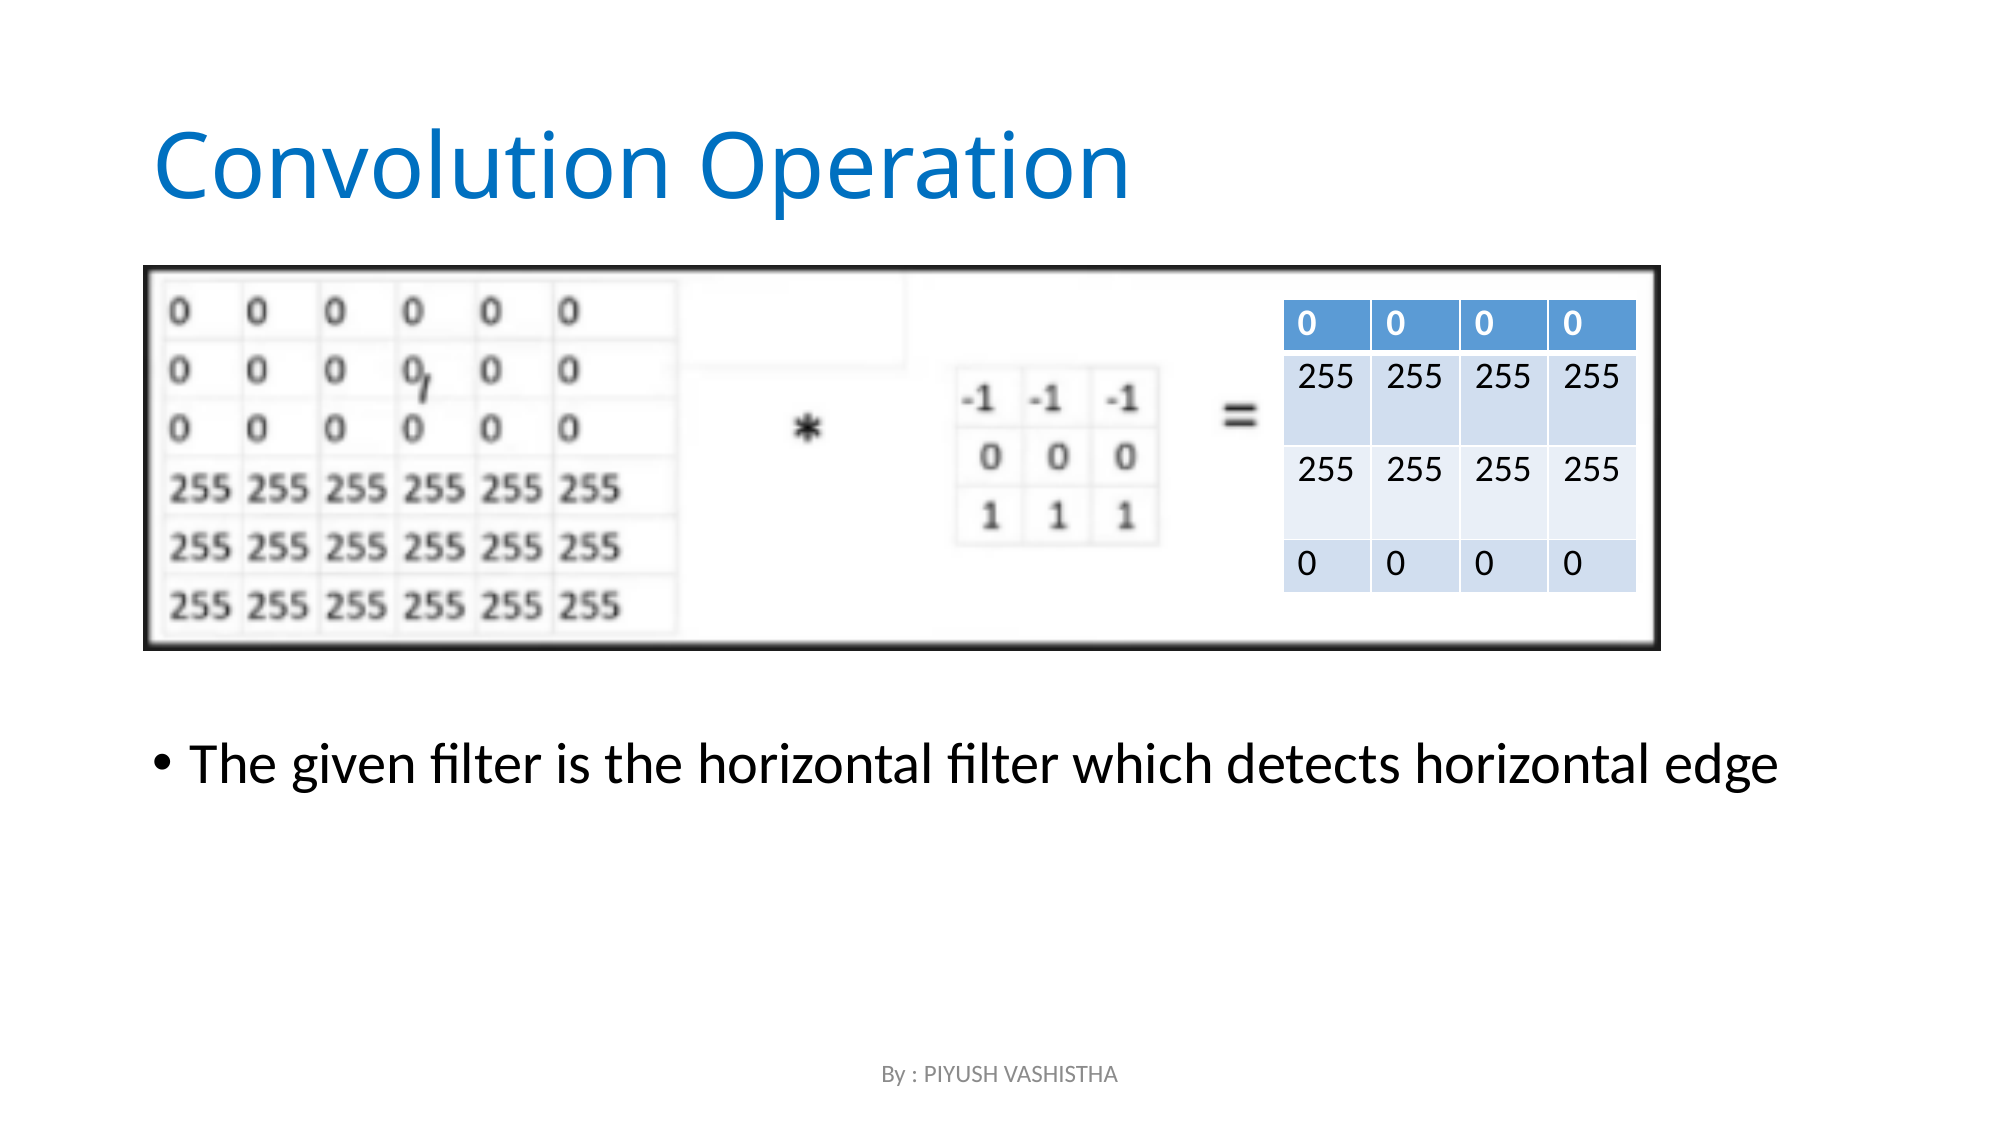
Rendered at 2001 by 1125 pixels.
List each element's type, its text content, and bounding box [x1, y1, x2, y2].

picture [143, 265, 1661, 651]
title Convolution Operation [137, 59, 1863, 278]
list The given filter is the horizontal filter which detects horizontal edge [137, 299, 1863, 1014]
footer By : PIYUSH VASHISTHA [662, 1042, 1338, 1103]
